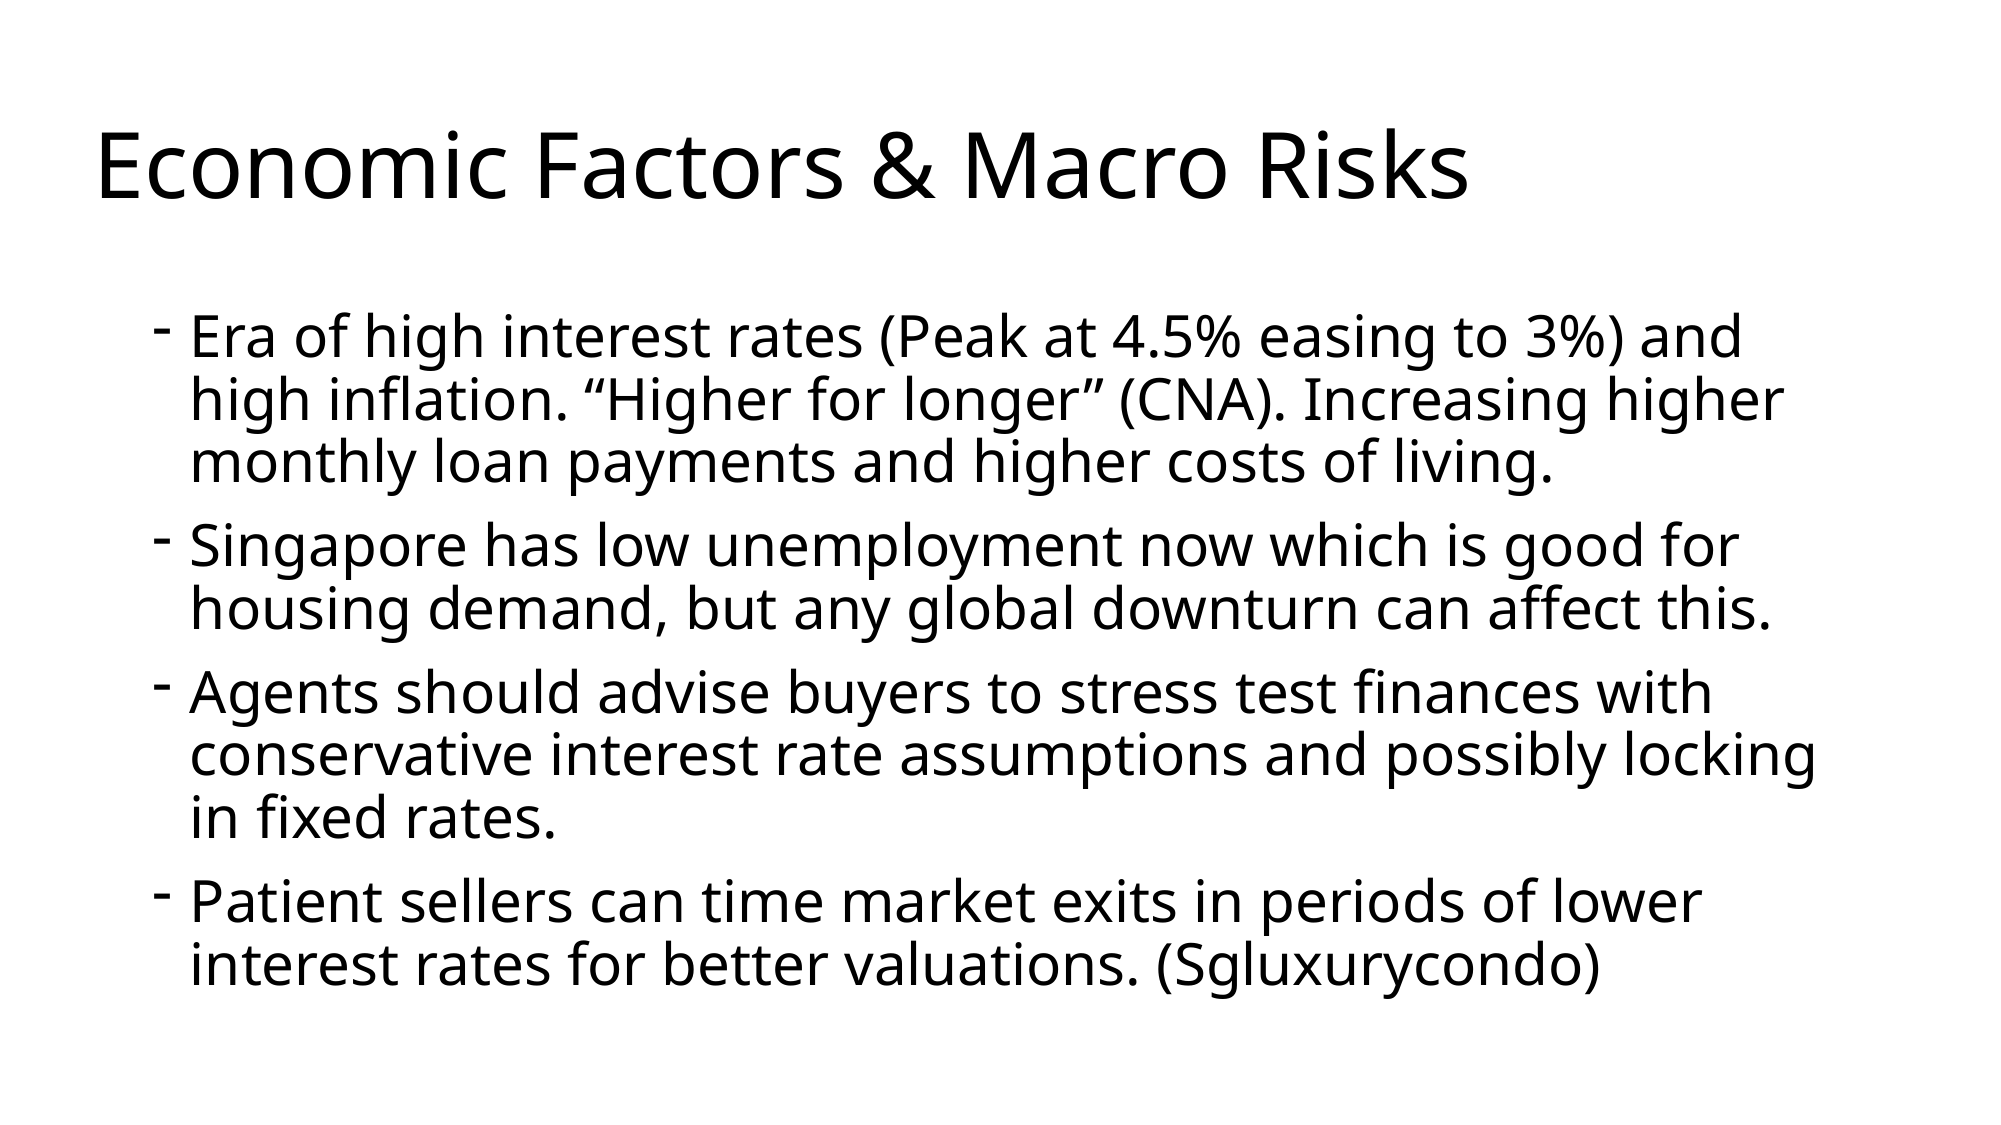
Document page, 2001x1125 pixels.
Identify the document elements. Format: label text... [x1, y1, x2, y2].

title Economic Factors & Macro Risks [78, 59, 1914, 278]
list Era of high interest rates (Peak at 4.5% easing to 3%) and high inflation. “Higher for longer” (CNA). Increasing higher monthly loan payments and higher costs of living. Singapore has low unemployment now which is good for housing demand, but any global downturn can affect this. Agents should advise buyers to stress test finances with conservative interest rate assumptions and possibly locking in fixed rates. Patient sellers can time market exits in periods of lower interest rates for better valuations. (Sgluxurycondo) [137, 299, 1863, 1014]
